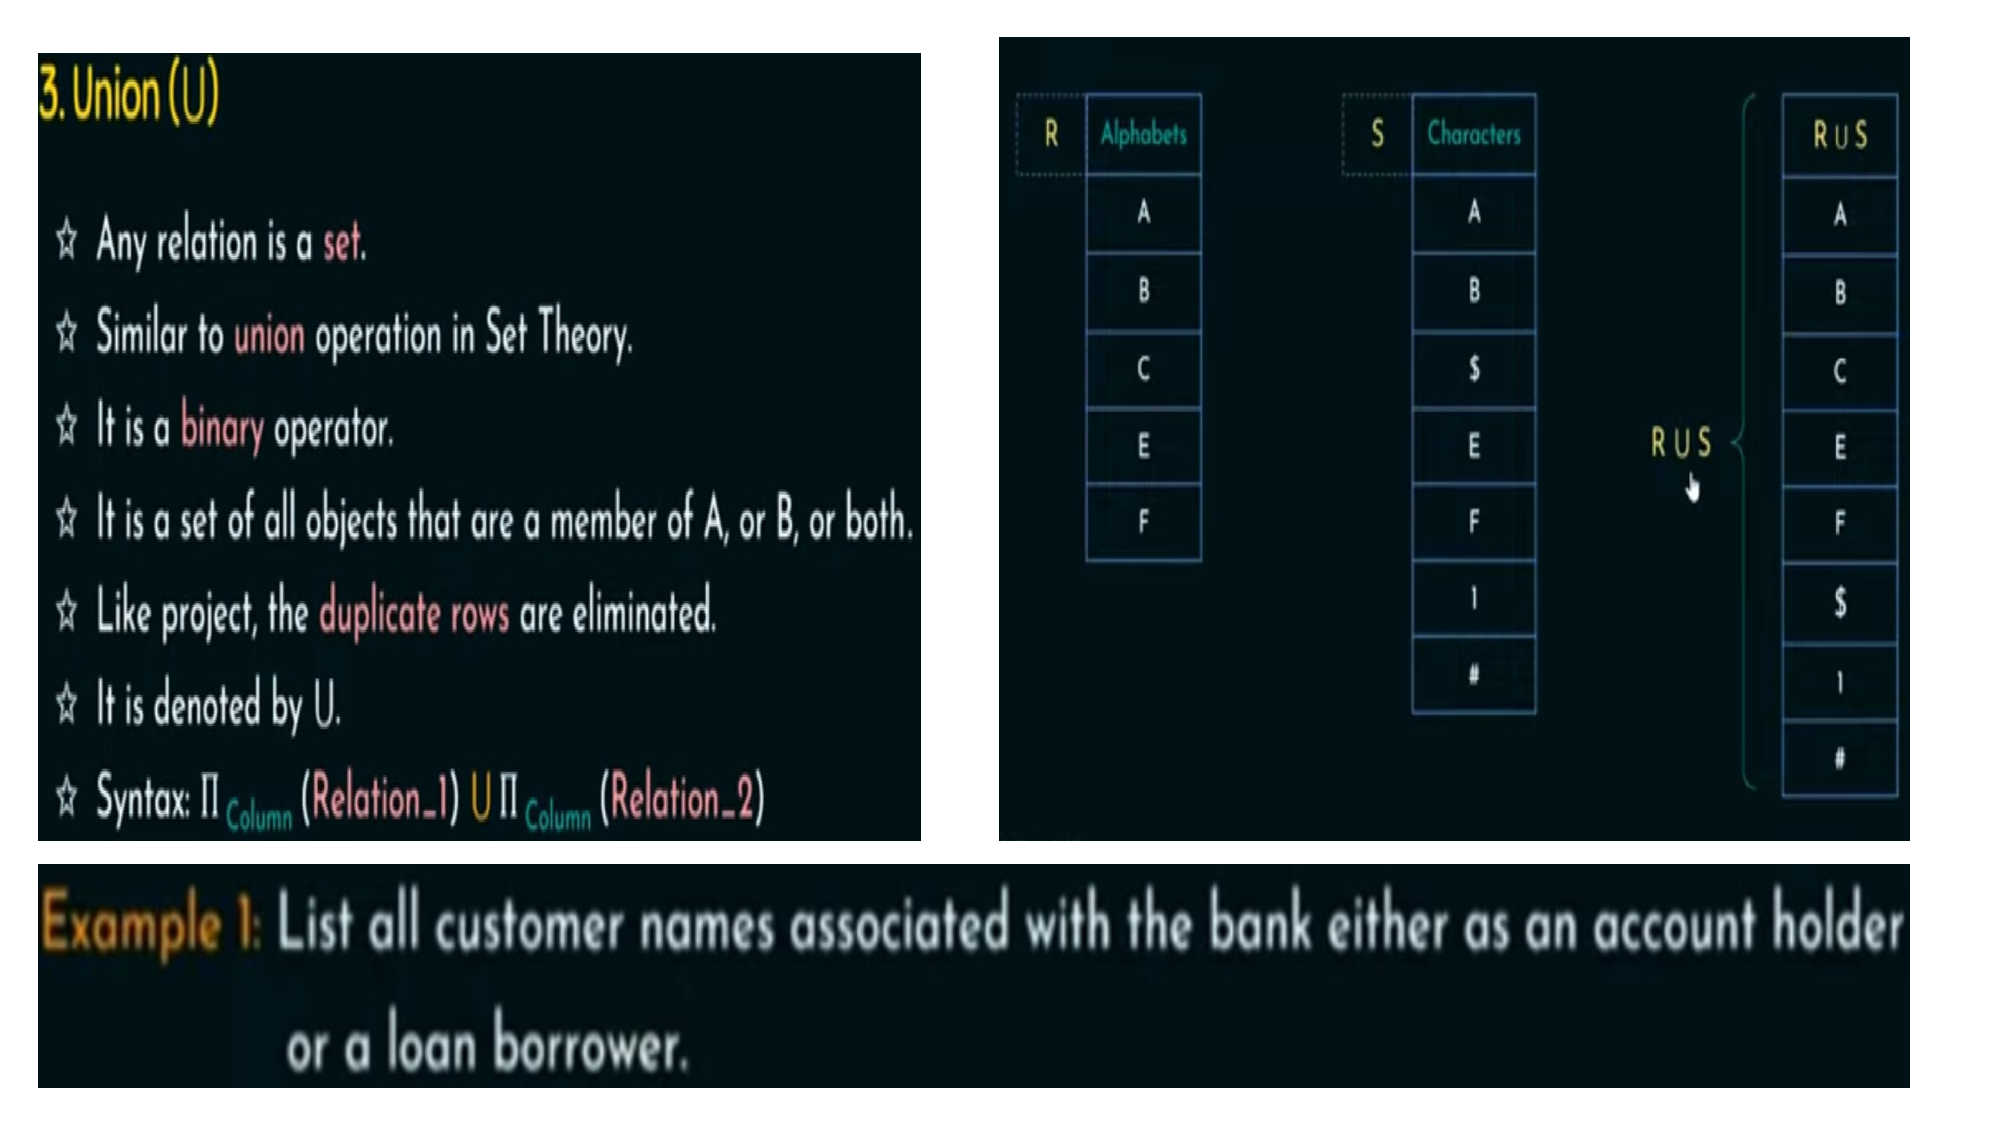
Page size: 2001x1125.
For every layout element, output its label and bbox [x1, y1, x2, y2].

picture [999, 37, 1910, 841]
list [38, 53, 921, 841]
picture [38, 864, 1910, 1088]
